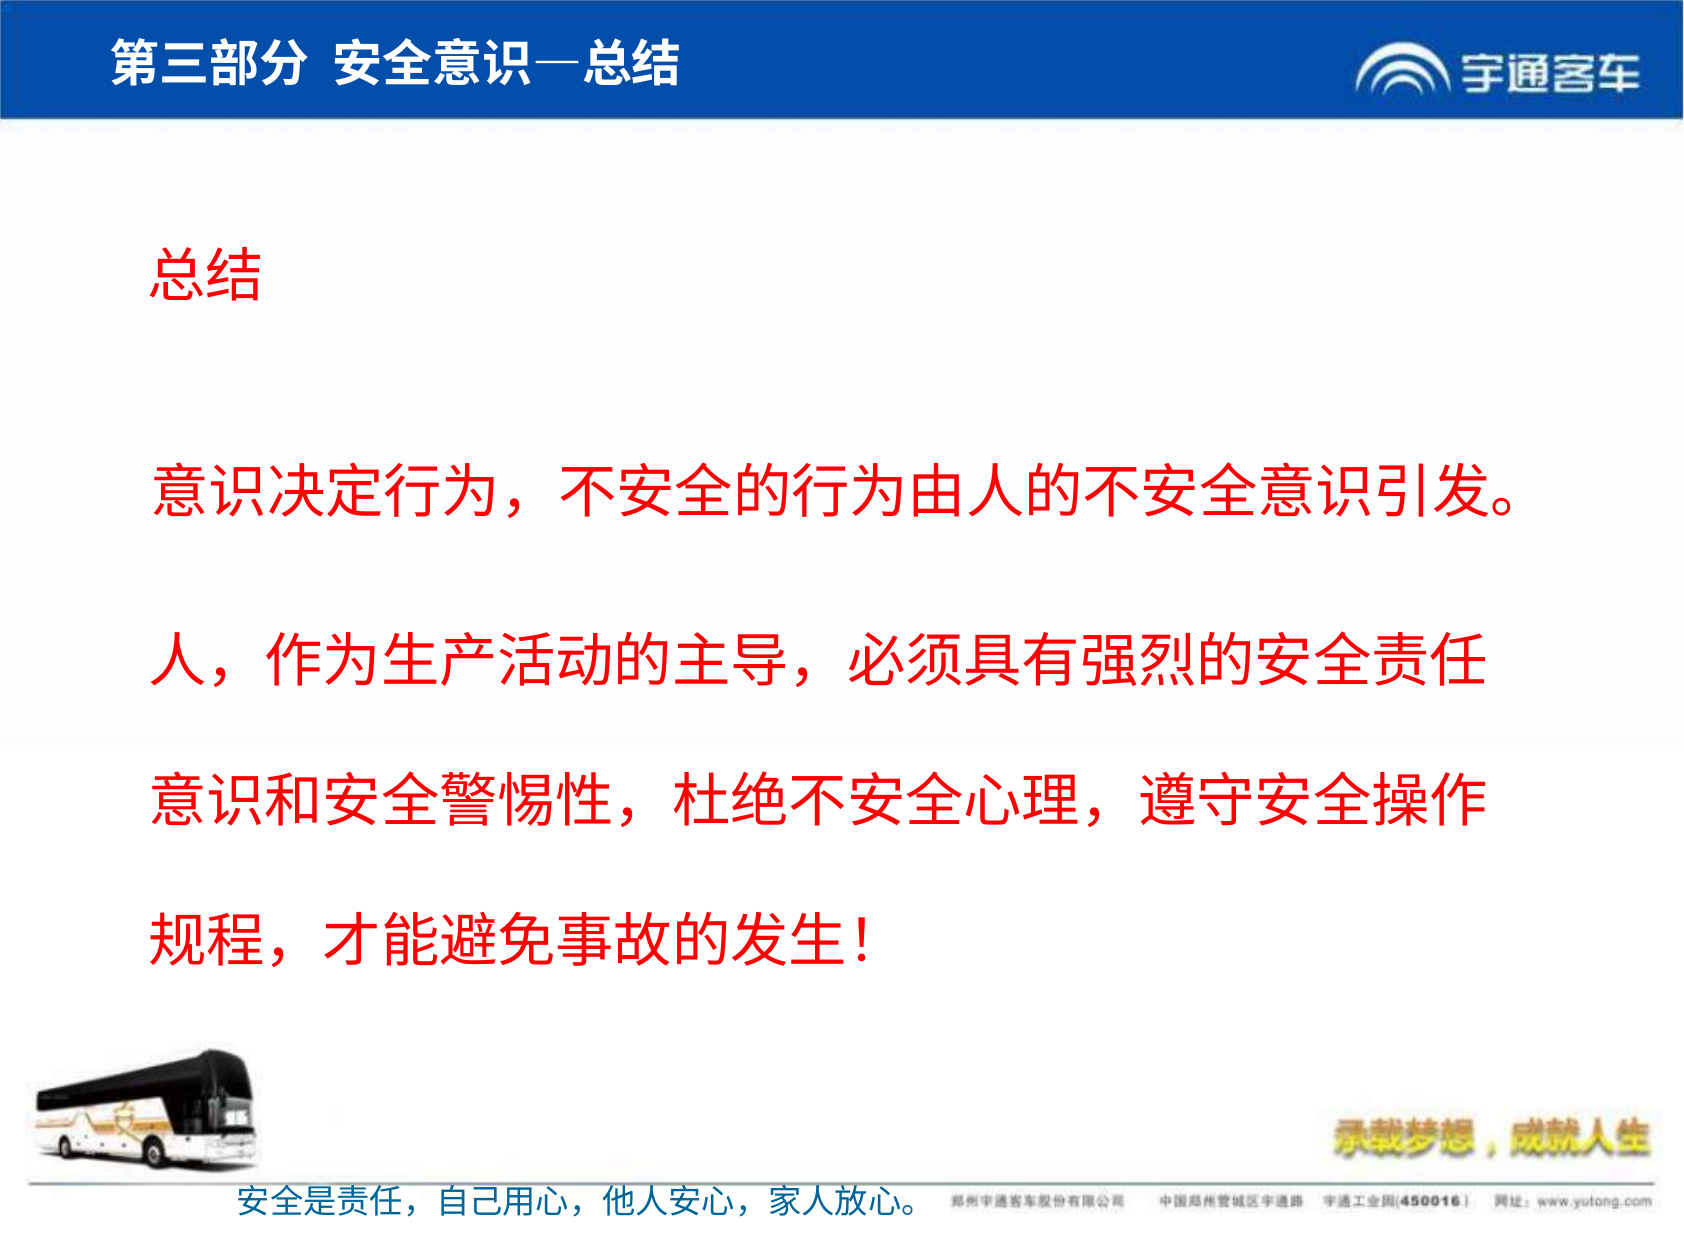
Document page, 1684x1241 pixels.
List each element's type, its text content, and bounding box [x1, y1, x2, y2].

text_box 总结 [117, 167, 1534, 308]
title 第三部分 安全意识—总结 [92, 23, 1356, 90]
text_box 人，作为生产活动的主导，必须具有强烈的安全责任意识和安全警惕性，杜绝不安全心理，遵守安全操作规程，才能避免事故的发生！ [133, 546, 1544, 981]
text_box 意识决定行为，不安全的行为由人的不安全意识引发。 [116, 384, 1553, 525]
picture [0, 0, 1684, 1241]
